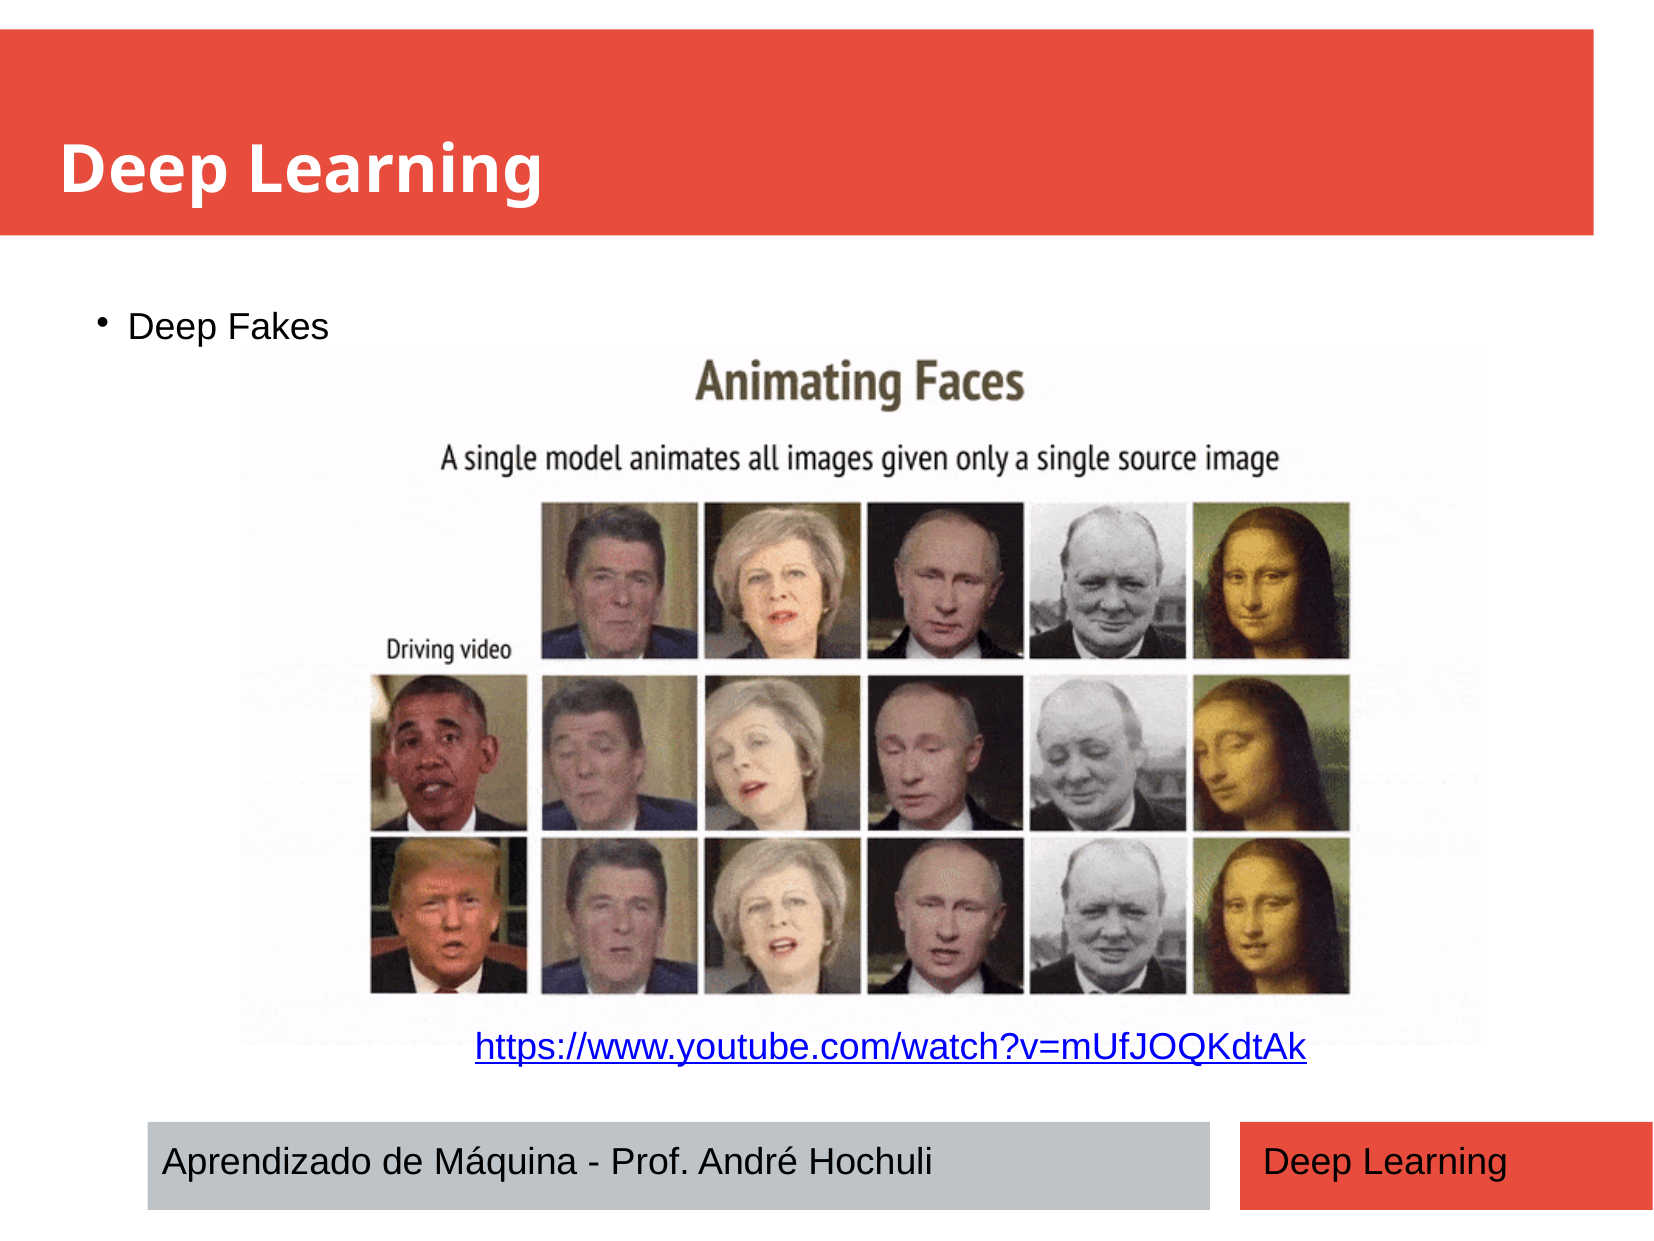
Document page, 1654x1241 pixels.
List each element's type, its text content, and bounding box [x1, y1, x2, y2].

text_box Deep Fakes https://www.youtube.com/watch?v=mUfJOQKdtAk [81, 247, 1322, 539]
picture [240, 347, 1482, 1046]
text_box Deep Learning [58, 58, 1594, 206]
text_box Aprendizado de Máquina - Prof. André Hochuli [147, 1129, 1205, 1189]
text_box Deep Learning [1248, 1129, 1623, 1189]
